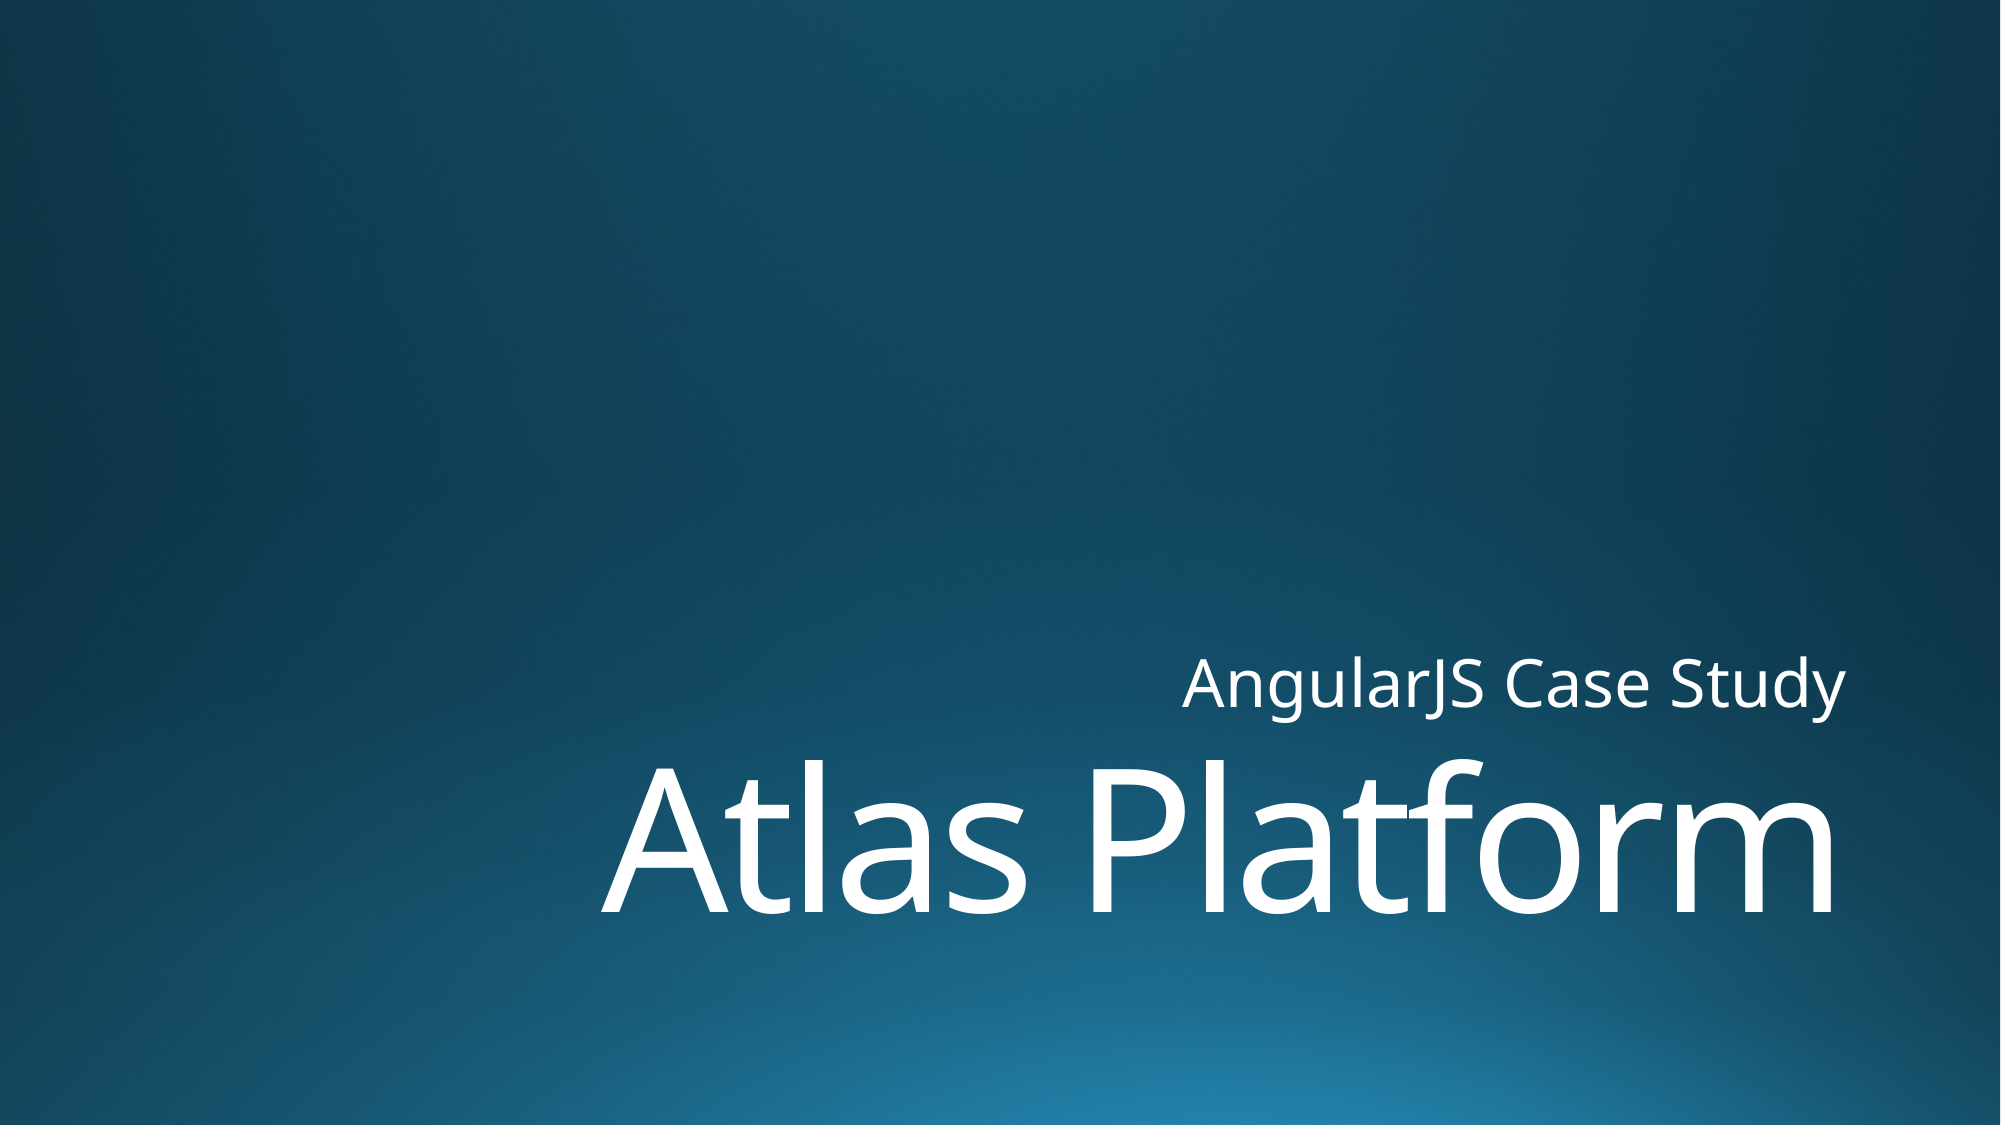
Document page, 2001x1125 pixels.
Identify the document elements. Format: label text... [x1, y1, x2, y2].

title Atlas Platform [362, 732, 1863, 1002]
subtitle AngularJS Case Study [362, 606, 1863, 730]
picture [0, 0, 2001, 1125]
